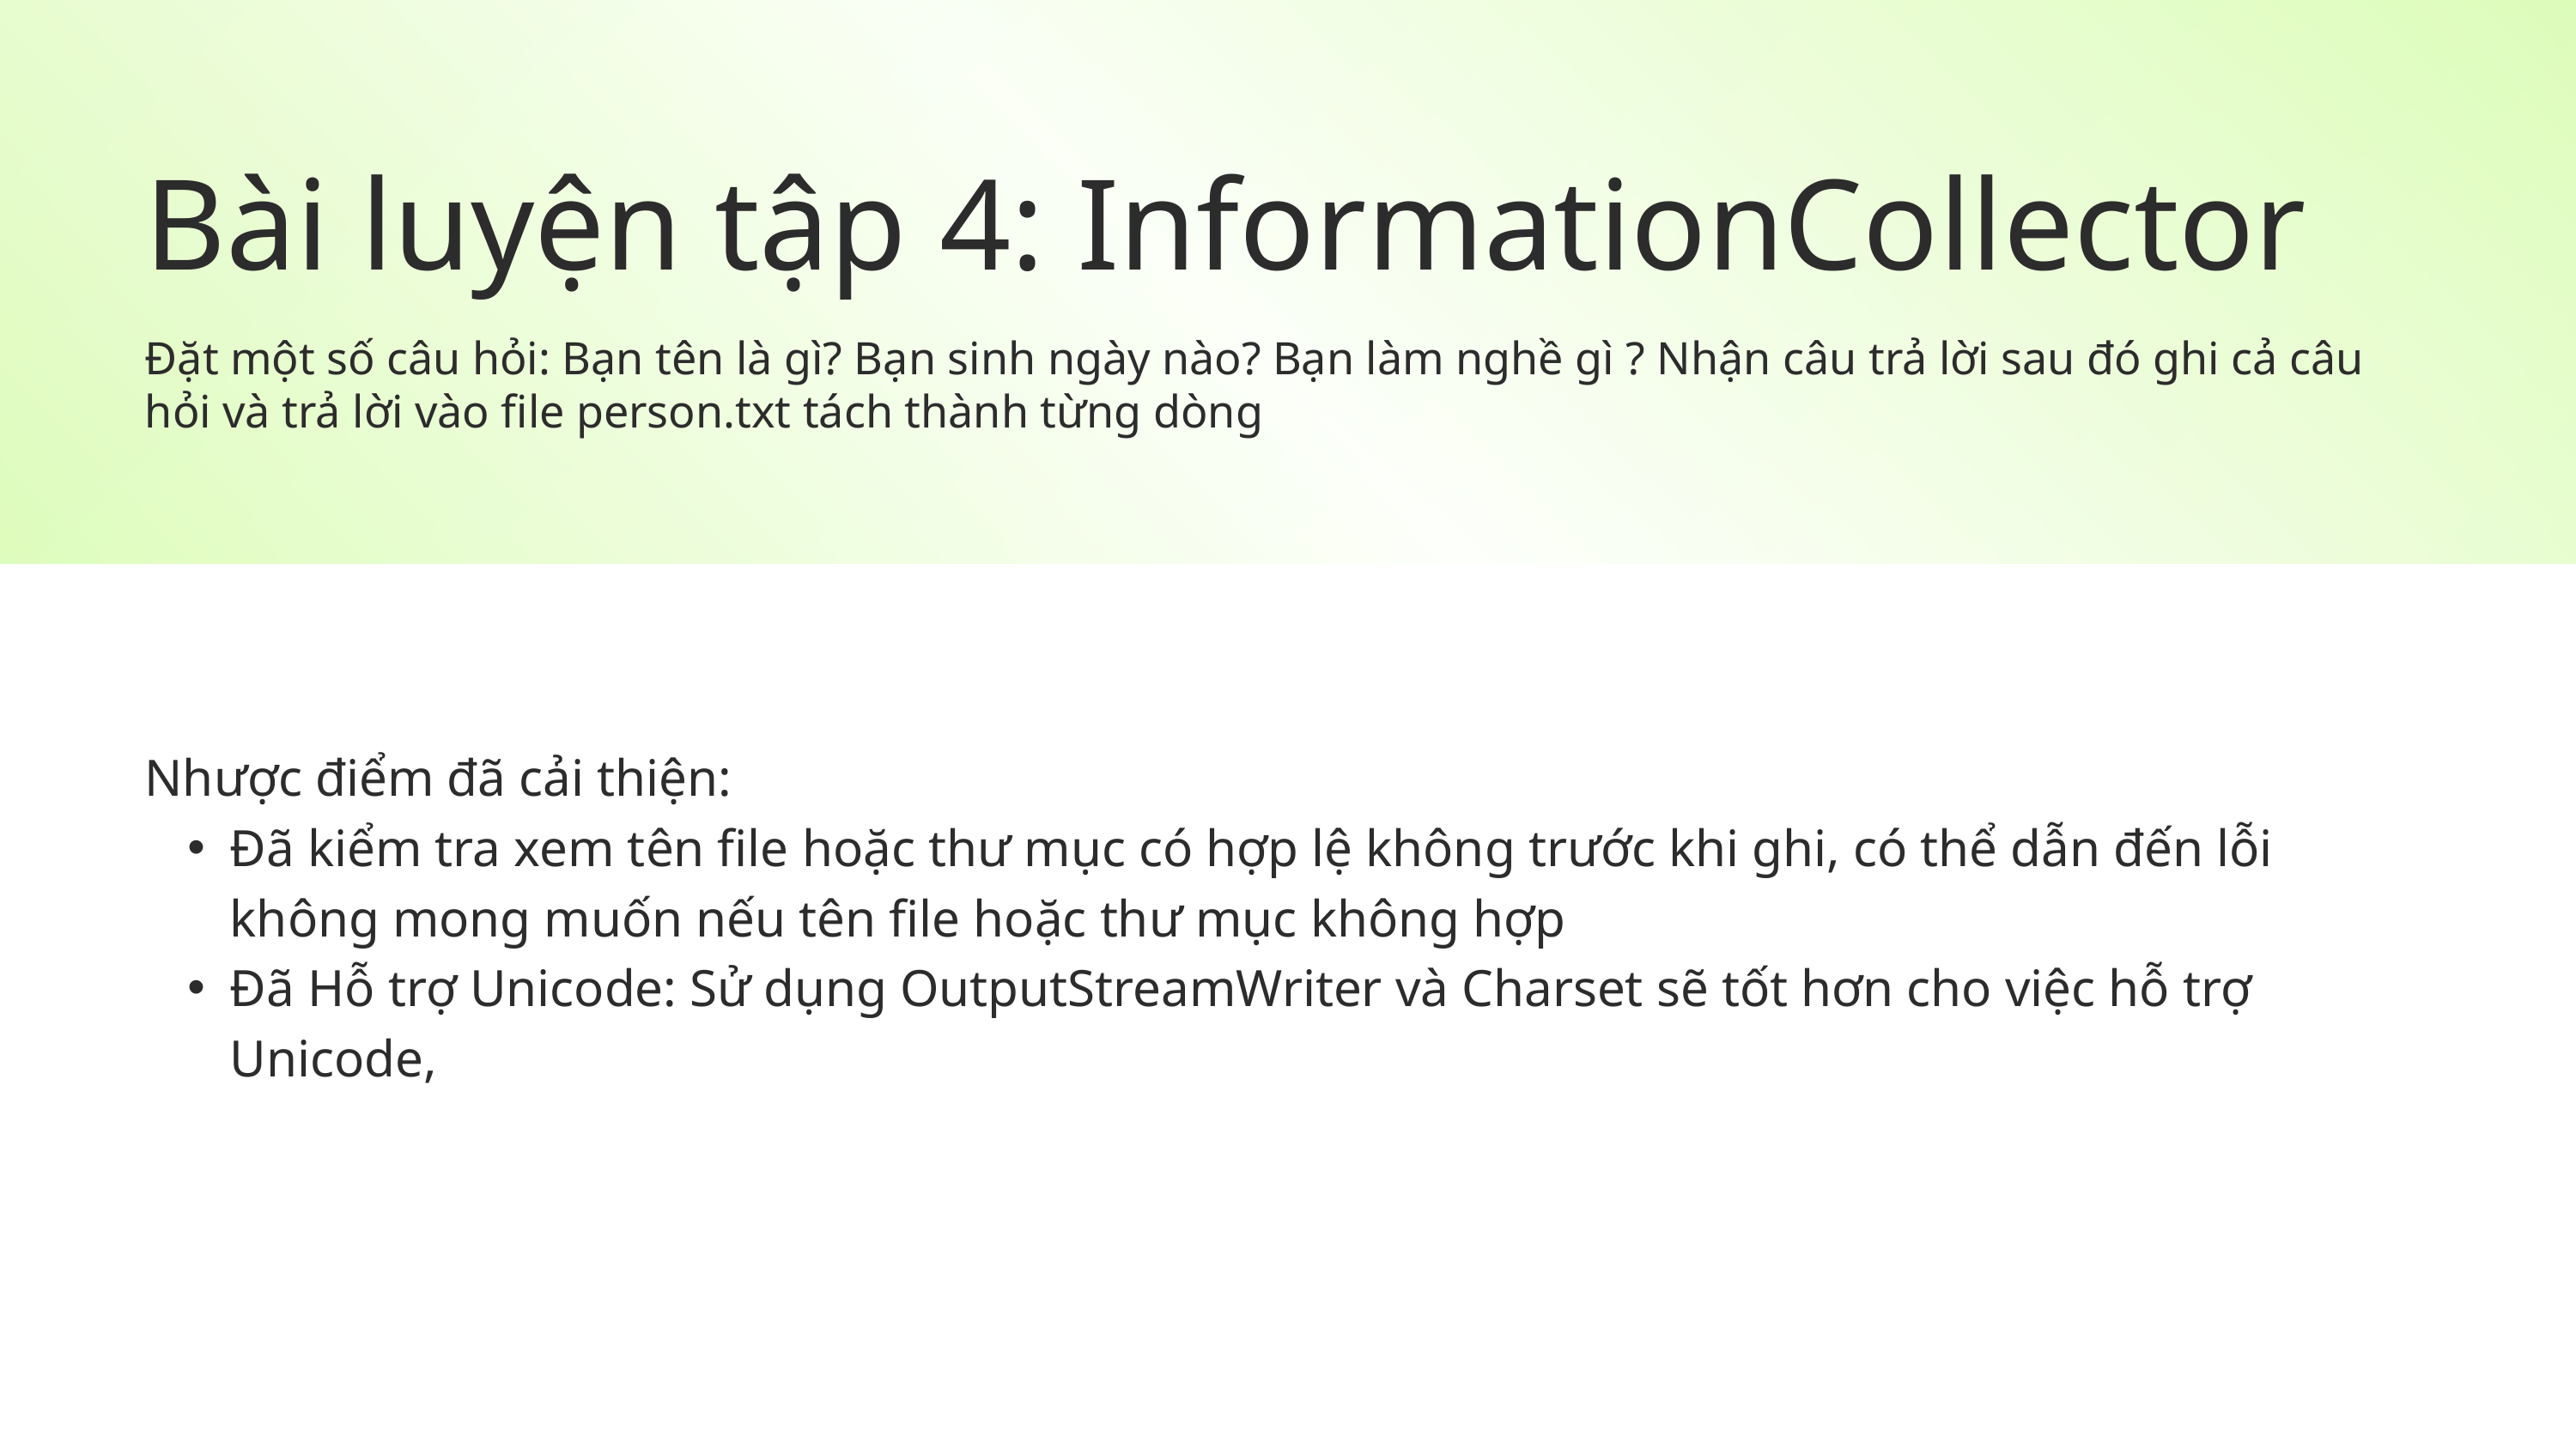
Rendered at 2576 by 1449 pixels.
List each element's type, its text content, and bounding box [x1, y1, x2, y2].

text_box Đặt một số câu hỏi: Bạn tên là gì? Bạn sinh ngày nào? Bạn làm nghề gì ? Nhận câu trả lời sau đó ghi cả câu hỏi và trả lời vào file person.txt tách thành từng dòng [144, 330, 2432, 491]
text_box Nhược điểm đã cải thiện: Đã kiểm tra xem tên file hoặc thư mục có hợp lệ không trước khi ghi, có thể dẫn đến lỗi không mong muốn nếu tên file hoặc thư mục không hợp Đã Hỗ trợ Unicode: Sử dụng OutputStreamWriter và Charset sẽ tốt hơn cho việc hỗ trợ Unicode, [144, 736, 2432, 1157]
text_box [0, 0, 2576, 564]
text_box Bài luyện tập 4: InformationCollector [144, 144, 2432, 295]
